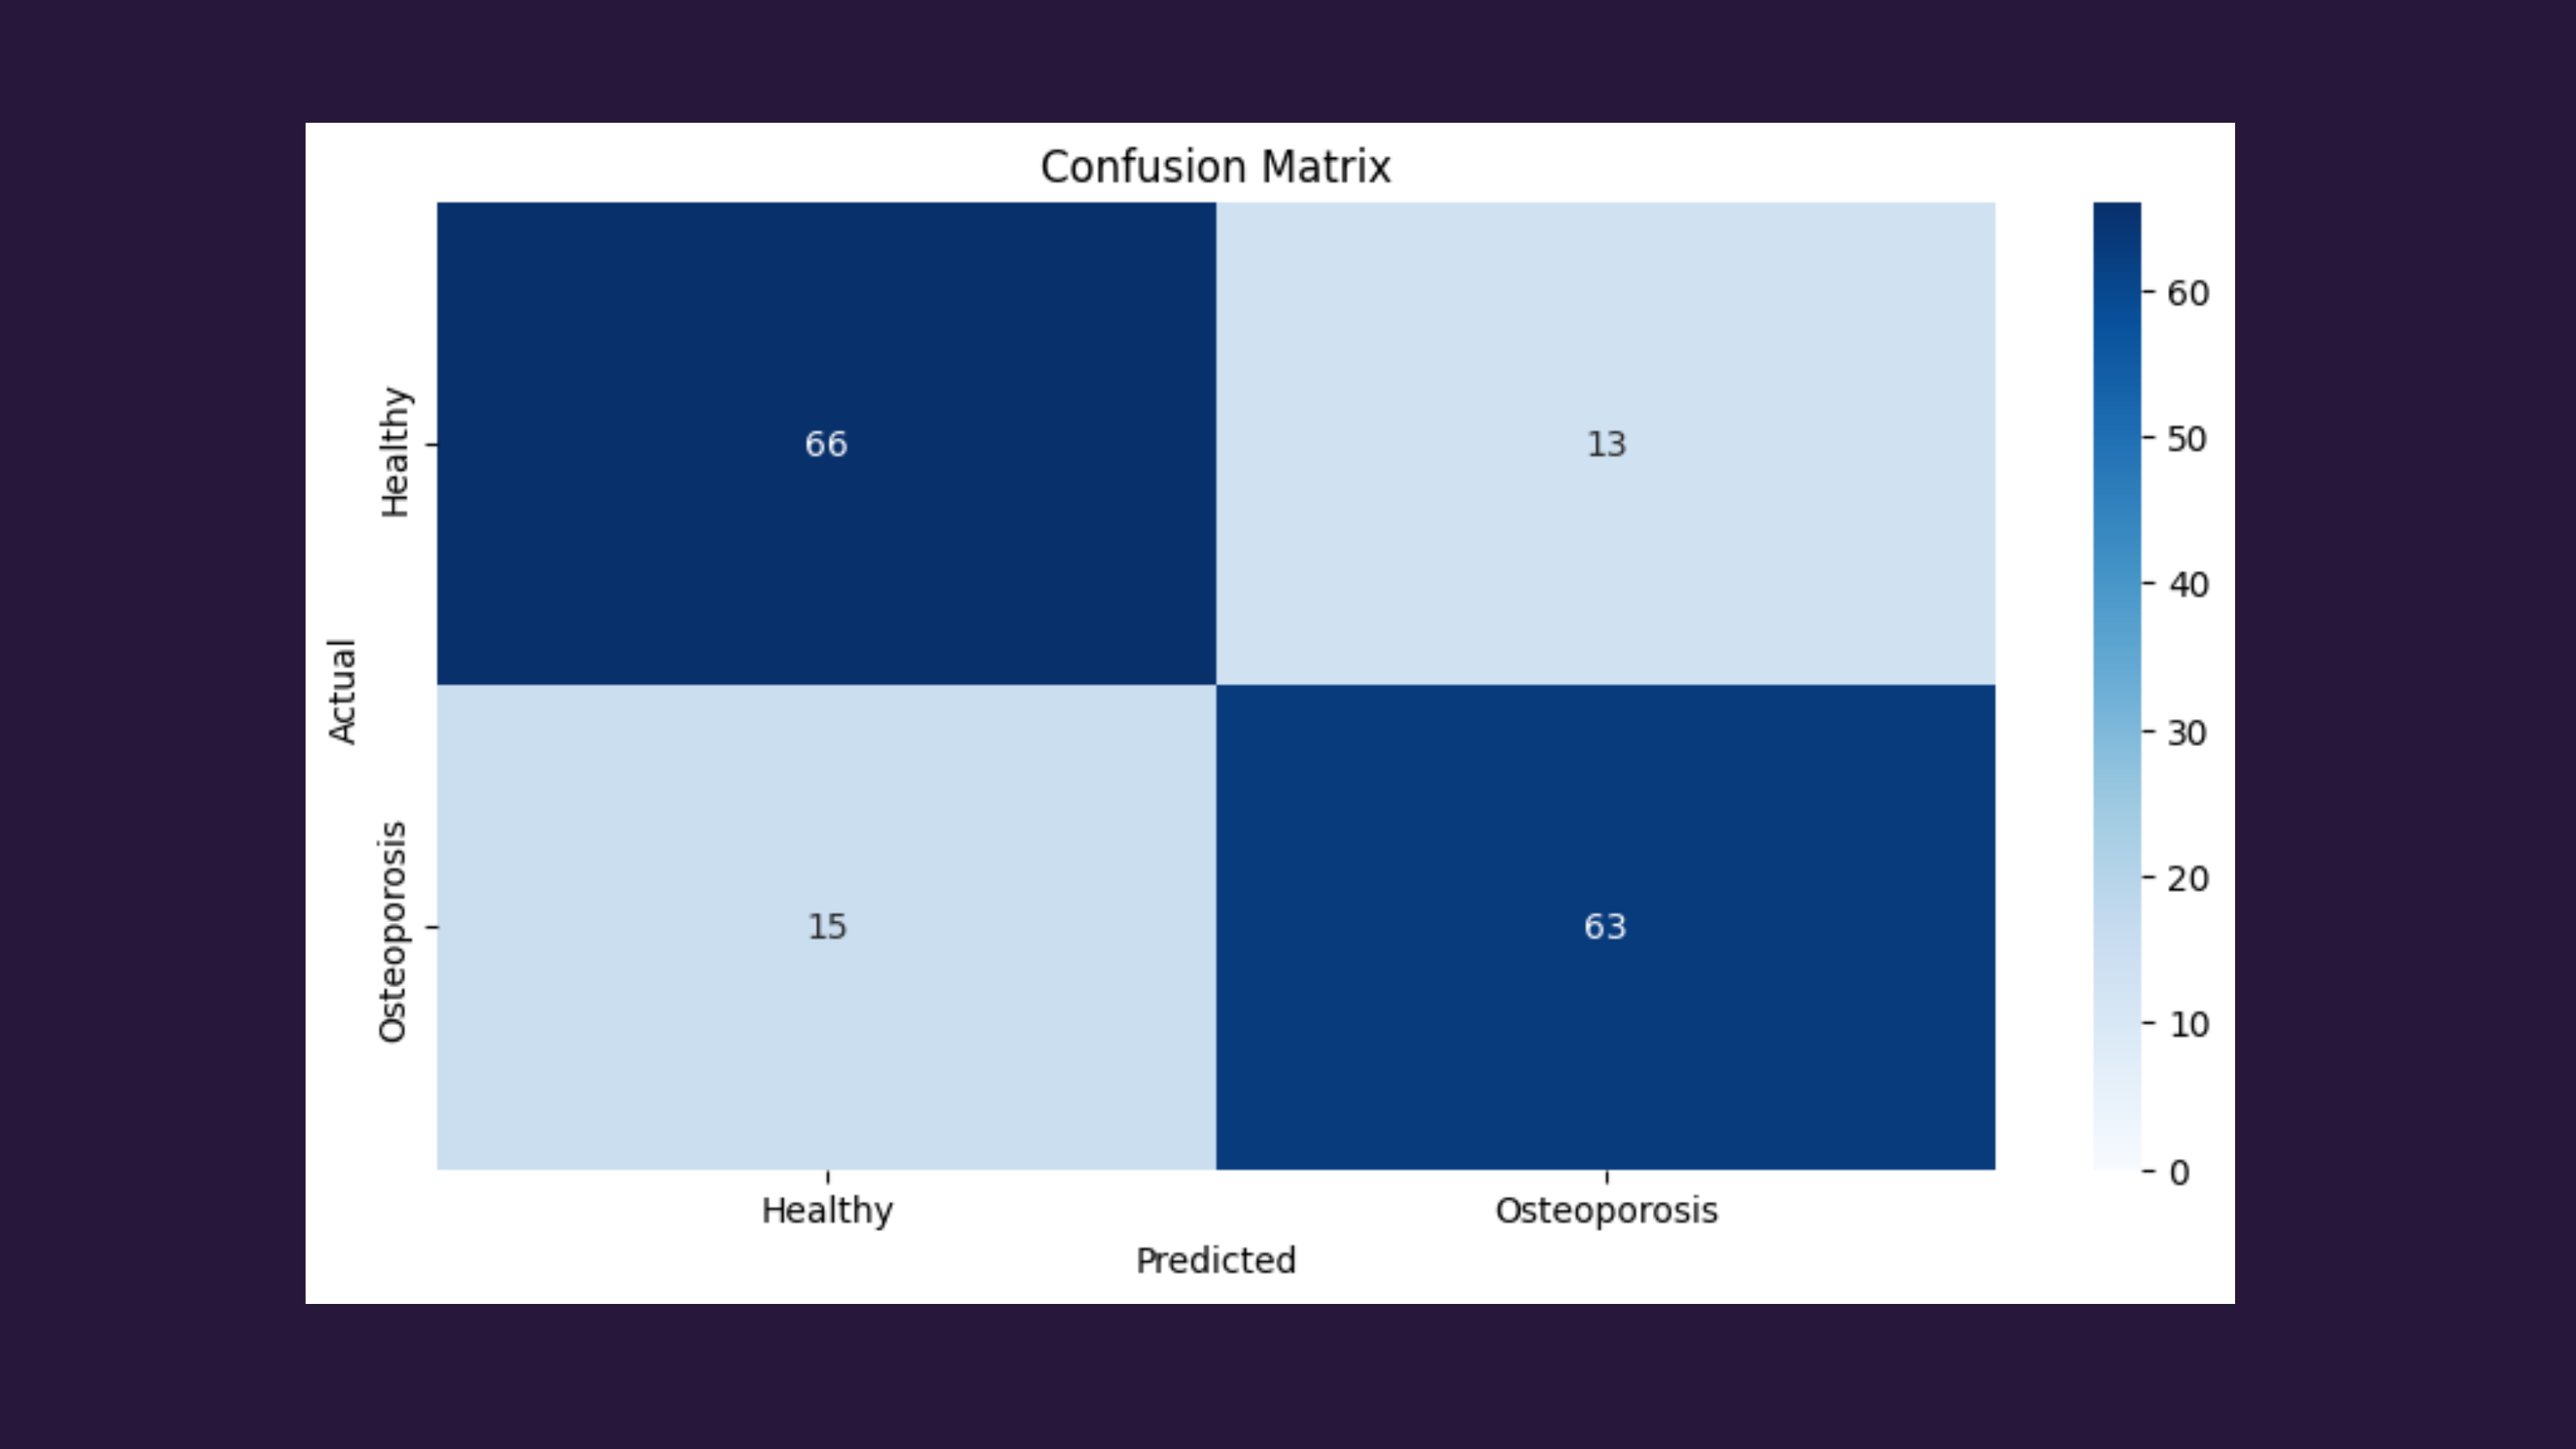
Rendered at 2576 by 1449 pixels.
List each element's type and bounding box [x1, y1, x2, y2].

text_box [305, 123, 2235, 1304]
